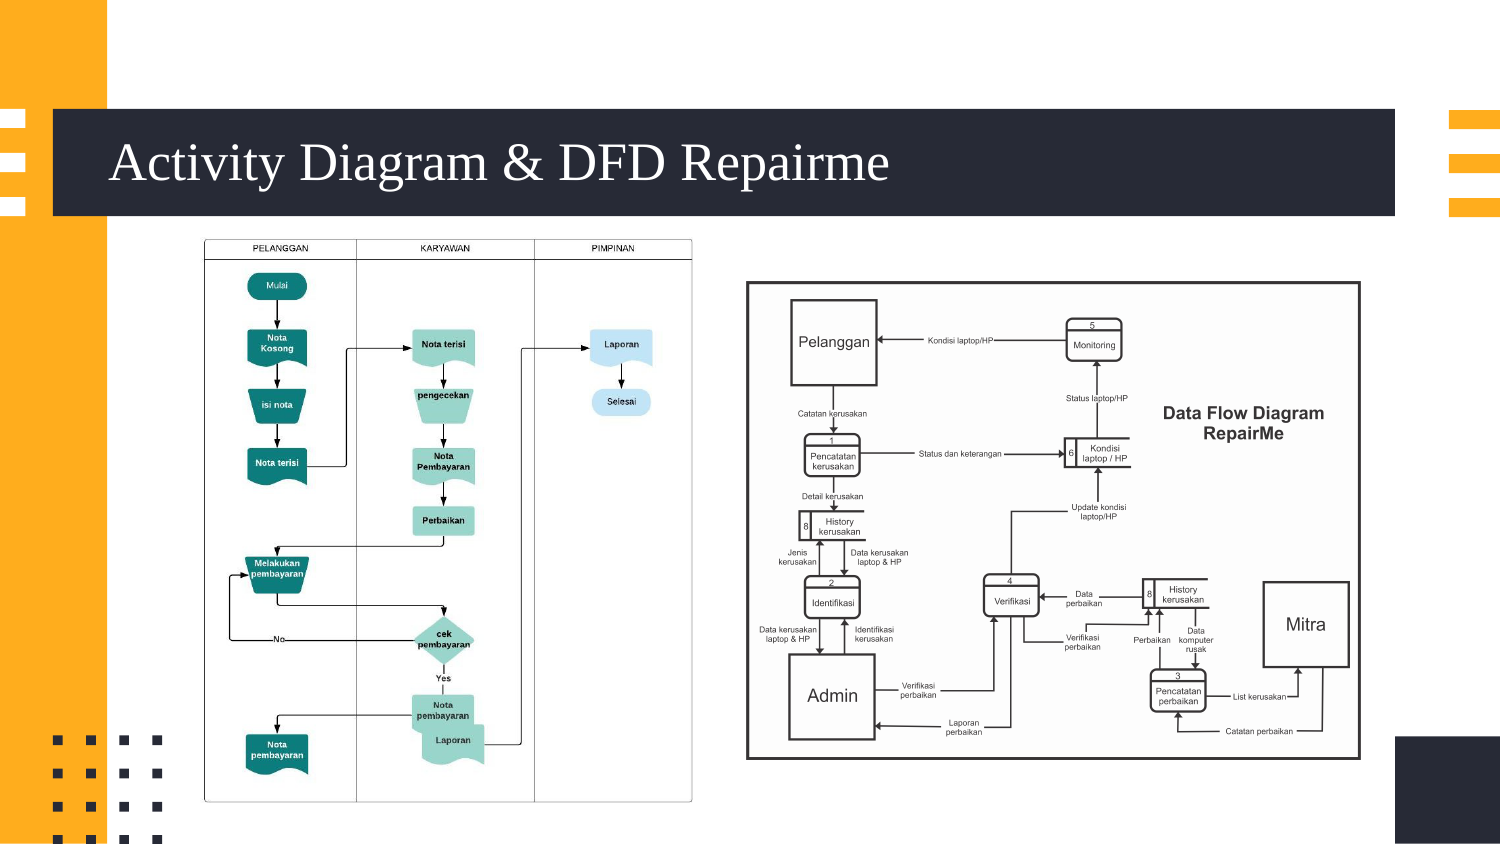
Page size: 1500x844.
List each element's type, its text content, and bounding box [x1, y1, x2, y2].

picture [746, 281, 1361, 761]
slide_number [1395, 736, 1500, 844]
title Activity Diagram & DFD Repairme [108, 108, 1396, 217]
picture [200, 234, 693, 803]
